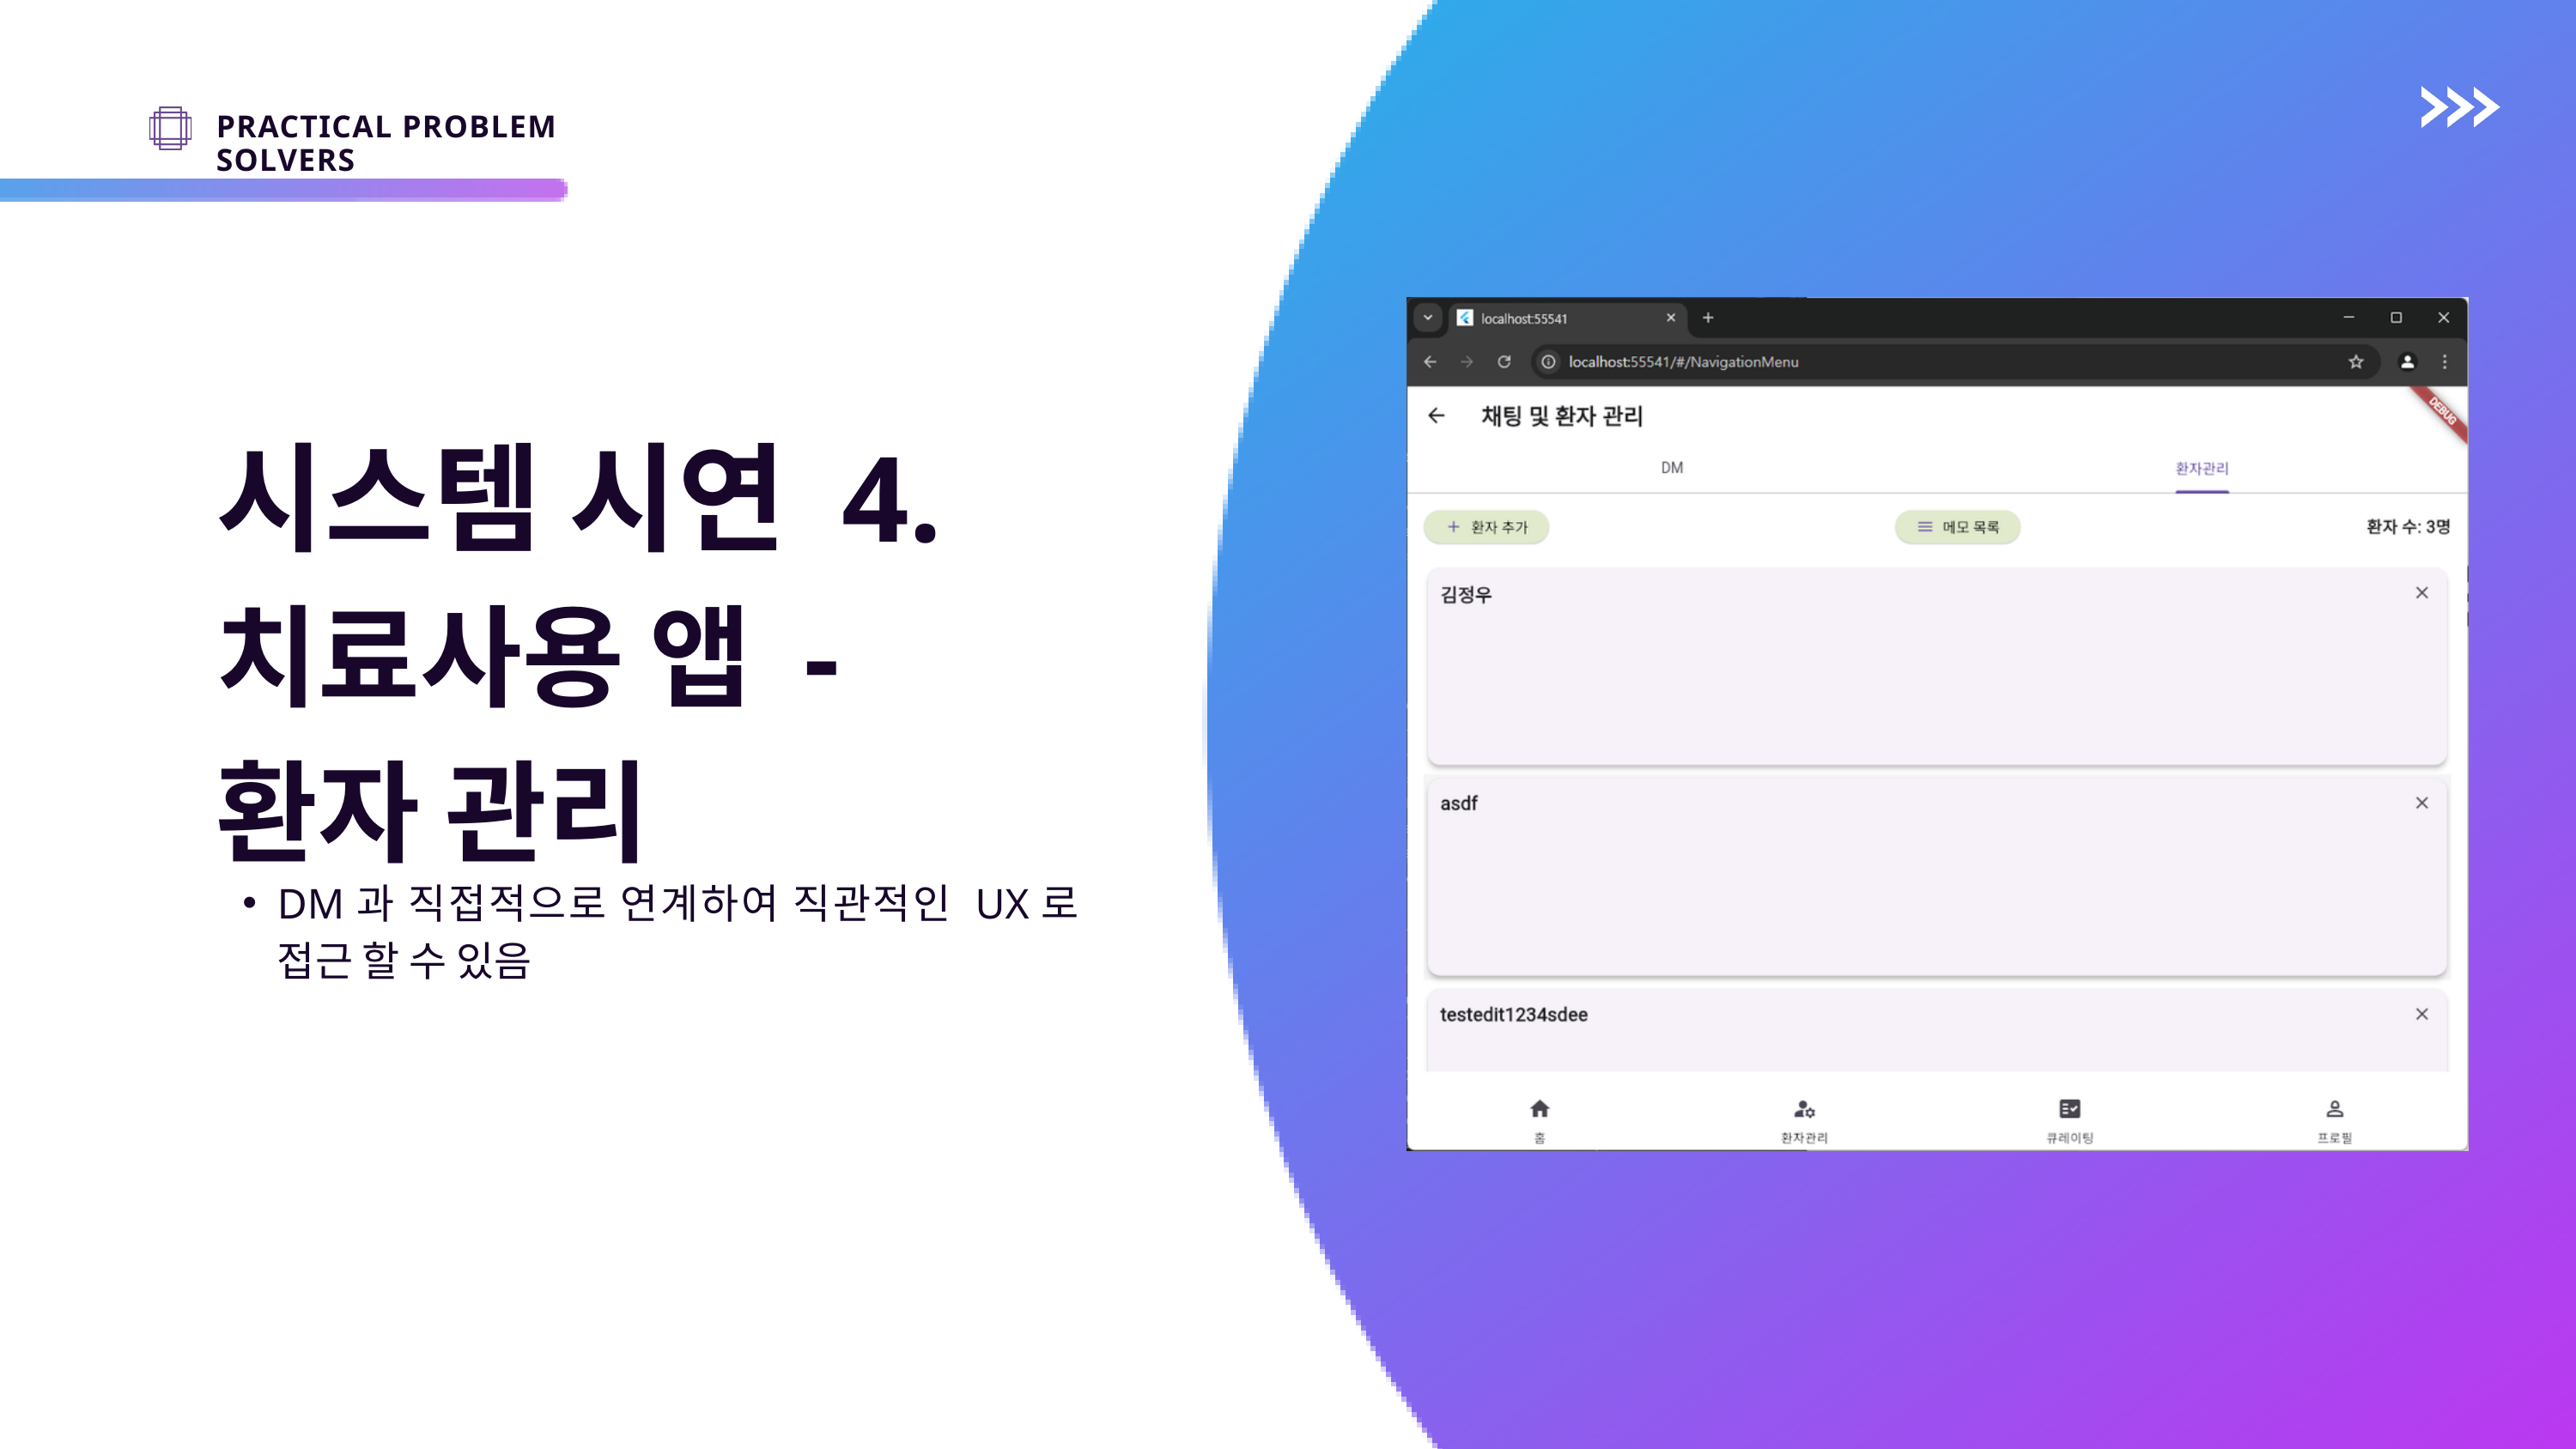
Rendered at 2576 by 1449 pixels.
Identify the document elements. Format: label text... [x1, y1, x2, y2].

text_box [2421, 86, 2500, 129]
text_box [0, 179, 568, 202]
text_box [149, 106, 192, 150]
text_box DM과 직접적으로 연계하여 직관적인 UX로 접근 할 수 있음 [207, 869, 1079, 985]
text_box [1406, 297, 2469, 1151]
text_box 시스템 시연 4. 치료사용 앱 - 환자 관리 [216, 399, 1147, 876]
text_box PRACTICAL PROBLEM SOLVERS [216, 110, 644, 178]
text_box [1193, 0, 2576, 1449]
